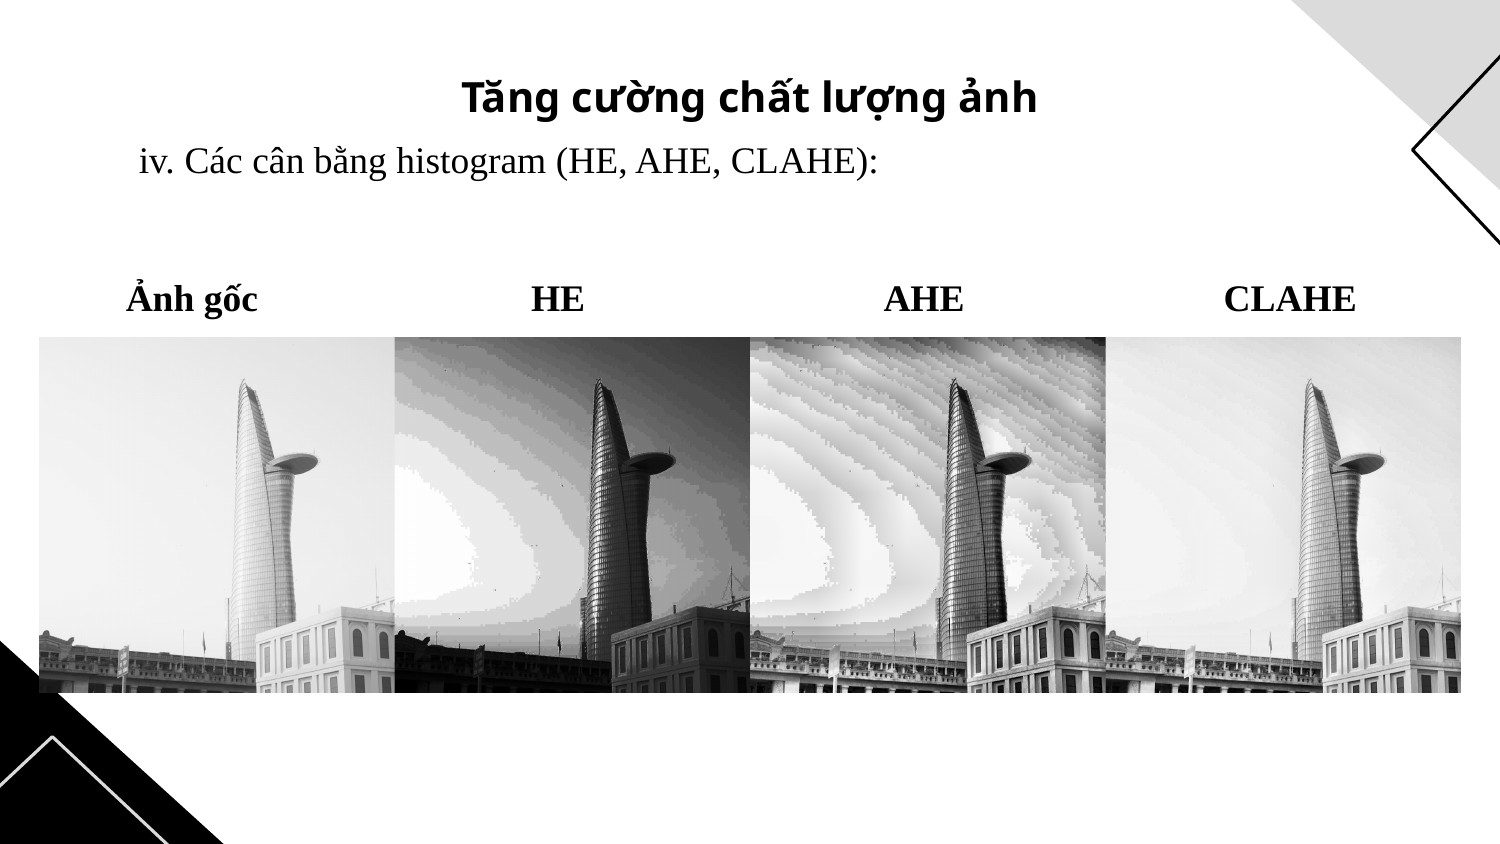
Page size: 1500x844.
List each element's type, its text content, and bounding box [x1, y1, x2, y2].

text_box iv. Các cân bằng histogram (HE, AHE, CLAHE): [124, 128, 1024, 189]
text_box HE [467, 266, 649, 327]
text_box CLAHE [1199, 266, 1382, 327]
text_box AHE [833, 266, 1015, 327]
text_box Ảnh gốc [101, 266, 283, 327]
picture [38, 336, 1462, 693]
title Tăng cường chất lượng ảnh [411, 55, 1089, 143]
